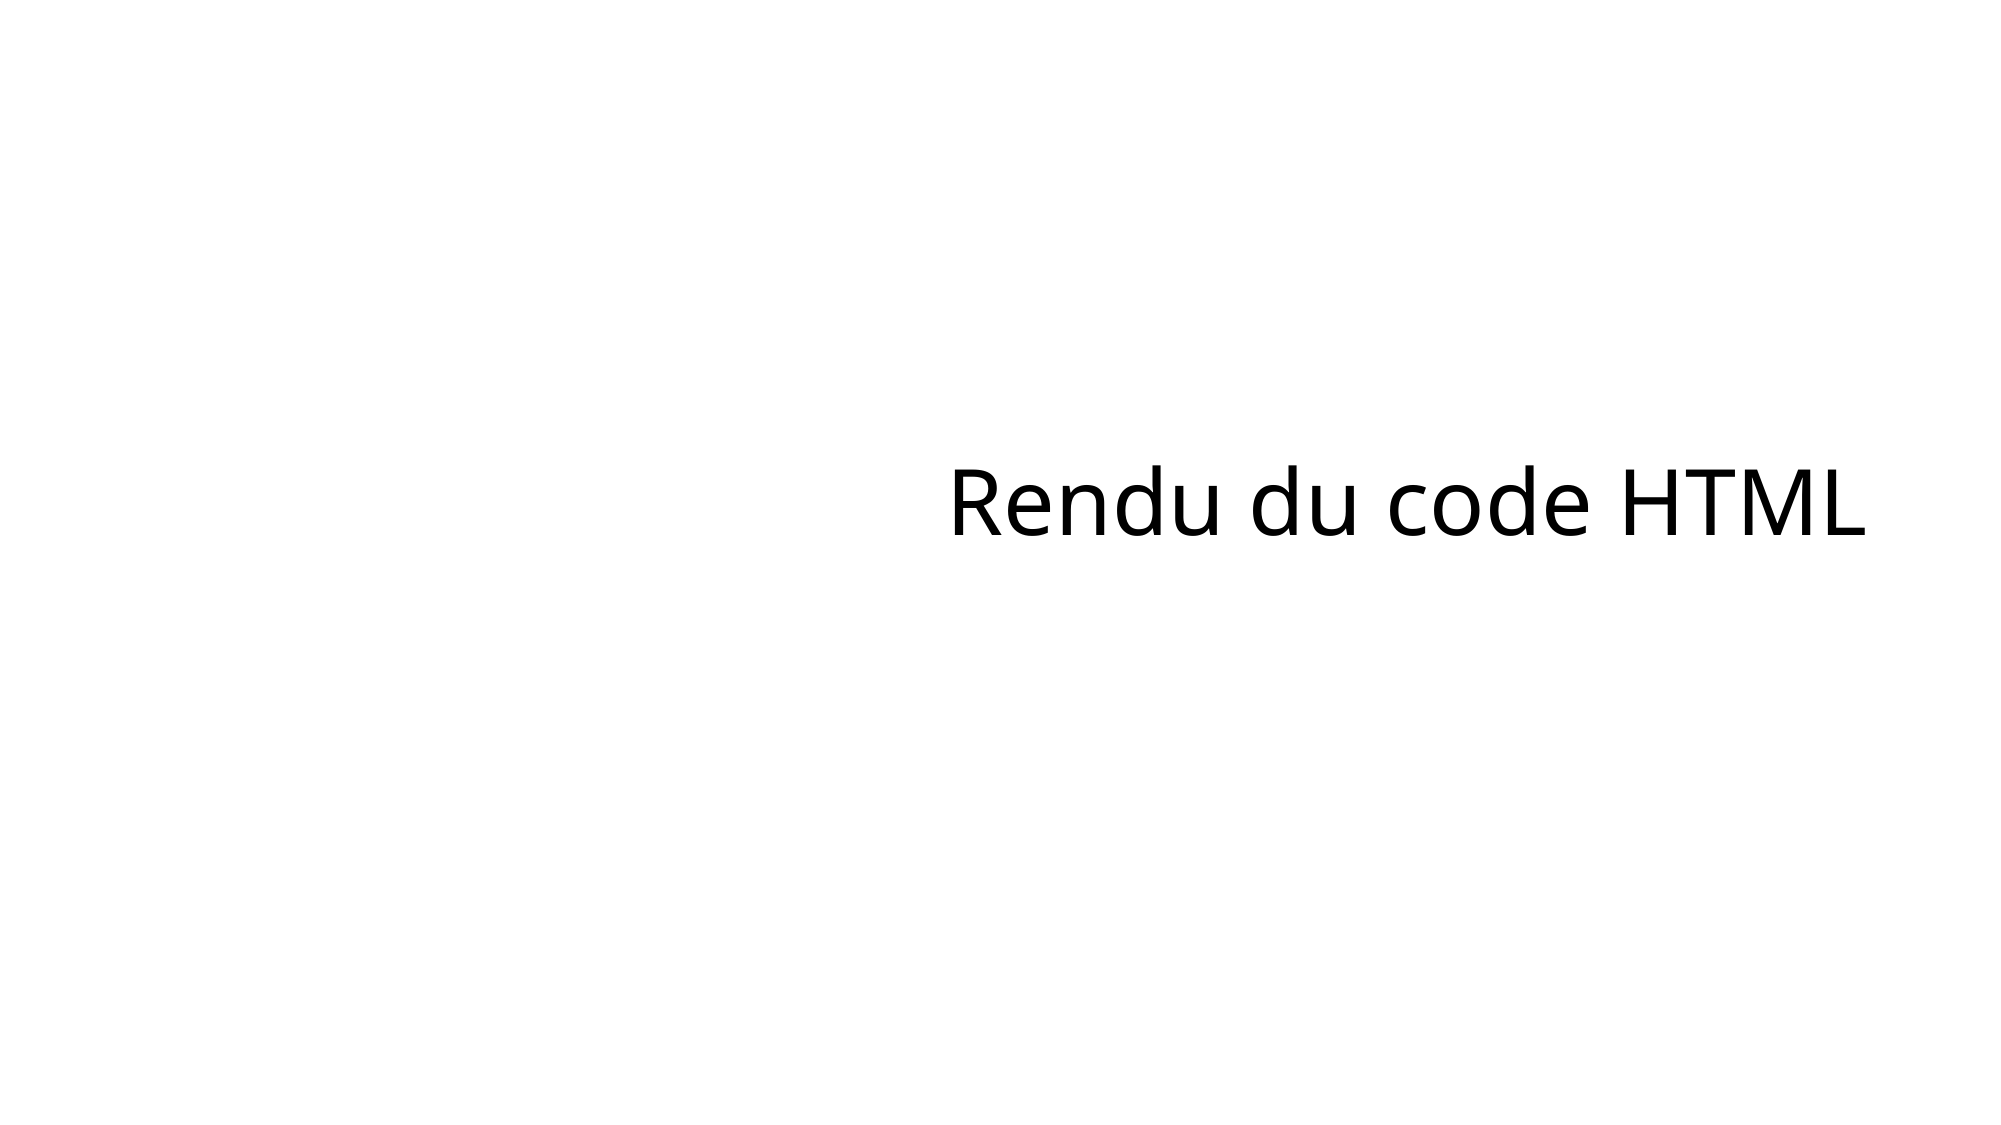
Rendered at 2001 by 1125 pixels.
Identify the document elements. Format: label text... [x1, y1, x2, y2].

title Rendu du code HTML [905, 397, 1910, 615]
